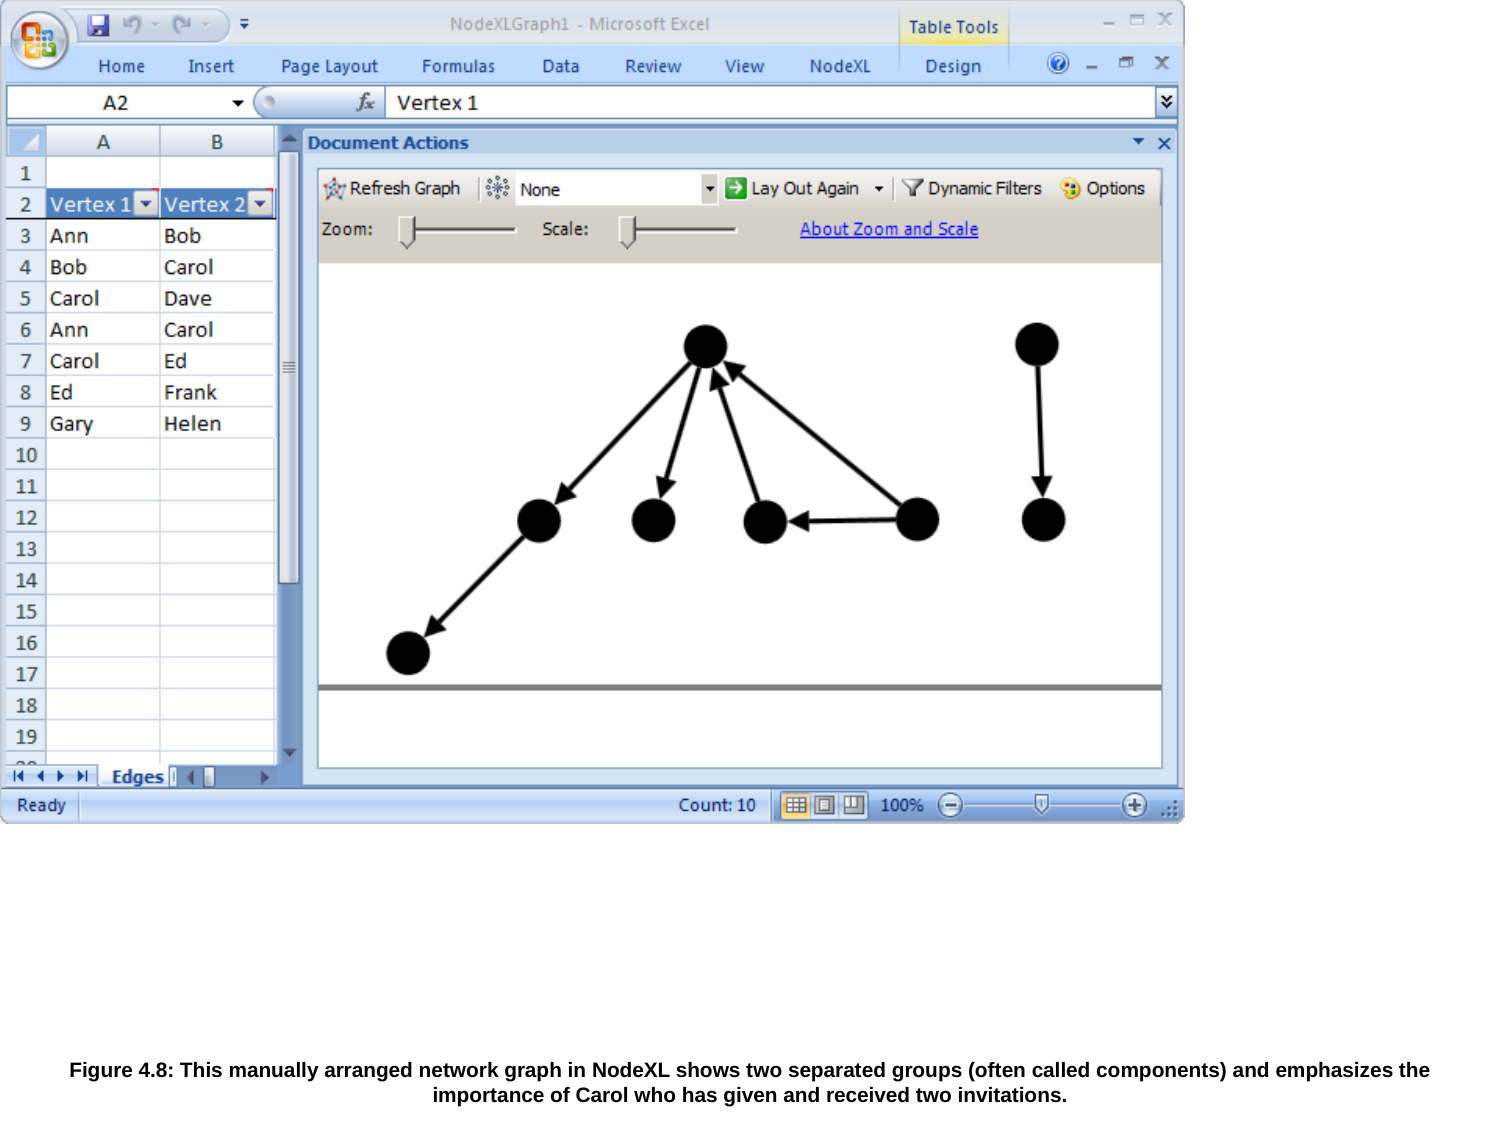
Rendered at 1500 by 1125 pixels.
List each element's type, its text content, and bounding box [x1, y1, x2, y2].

text_box Figure 4.8: This manually arranged network graph in NodeXL shows two separated groups (often called components) and emphasizes the importance of Carol who has given and received two invitations. [0, 1048, 1500, 1114]
picture [0, 0, 1185, 824]
